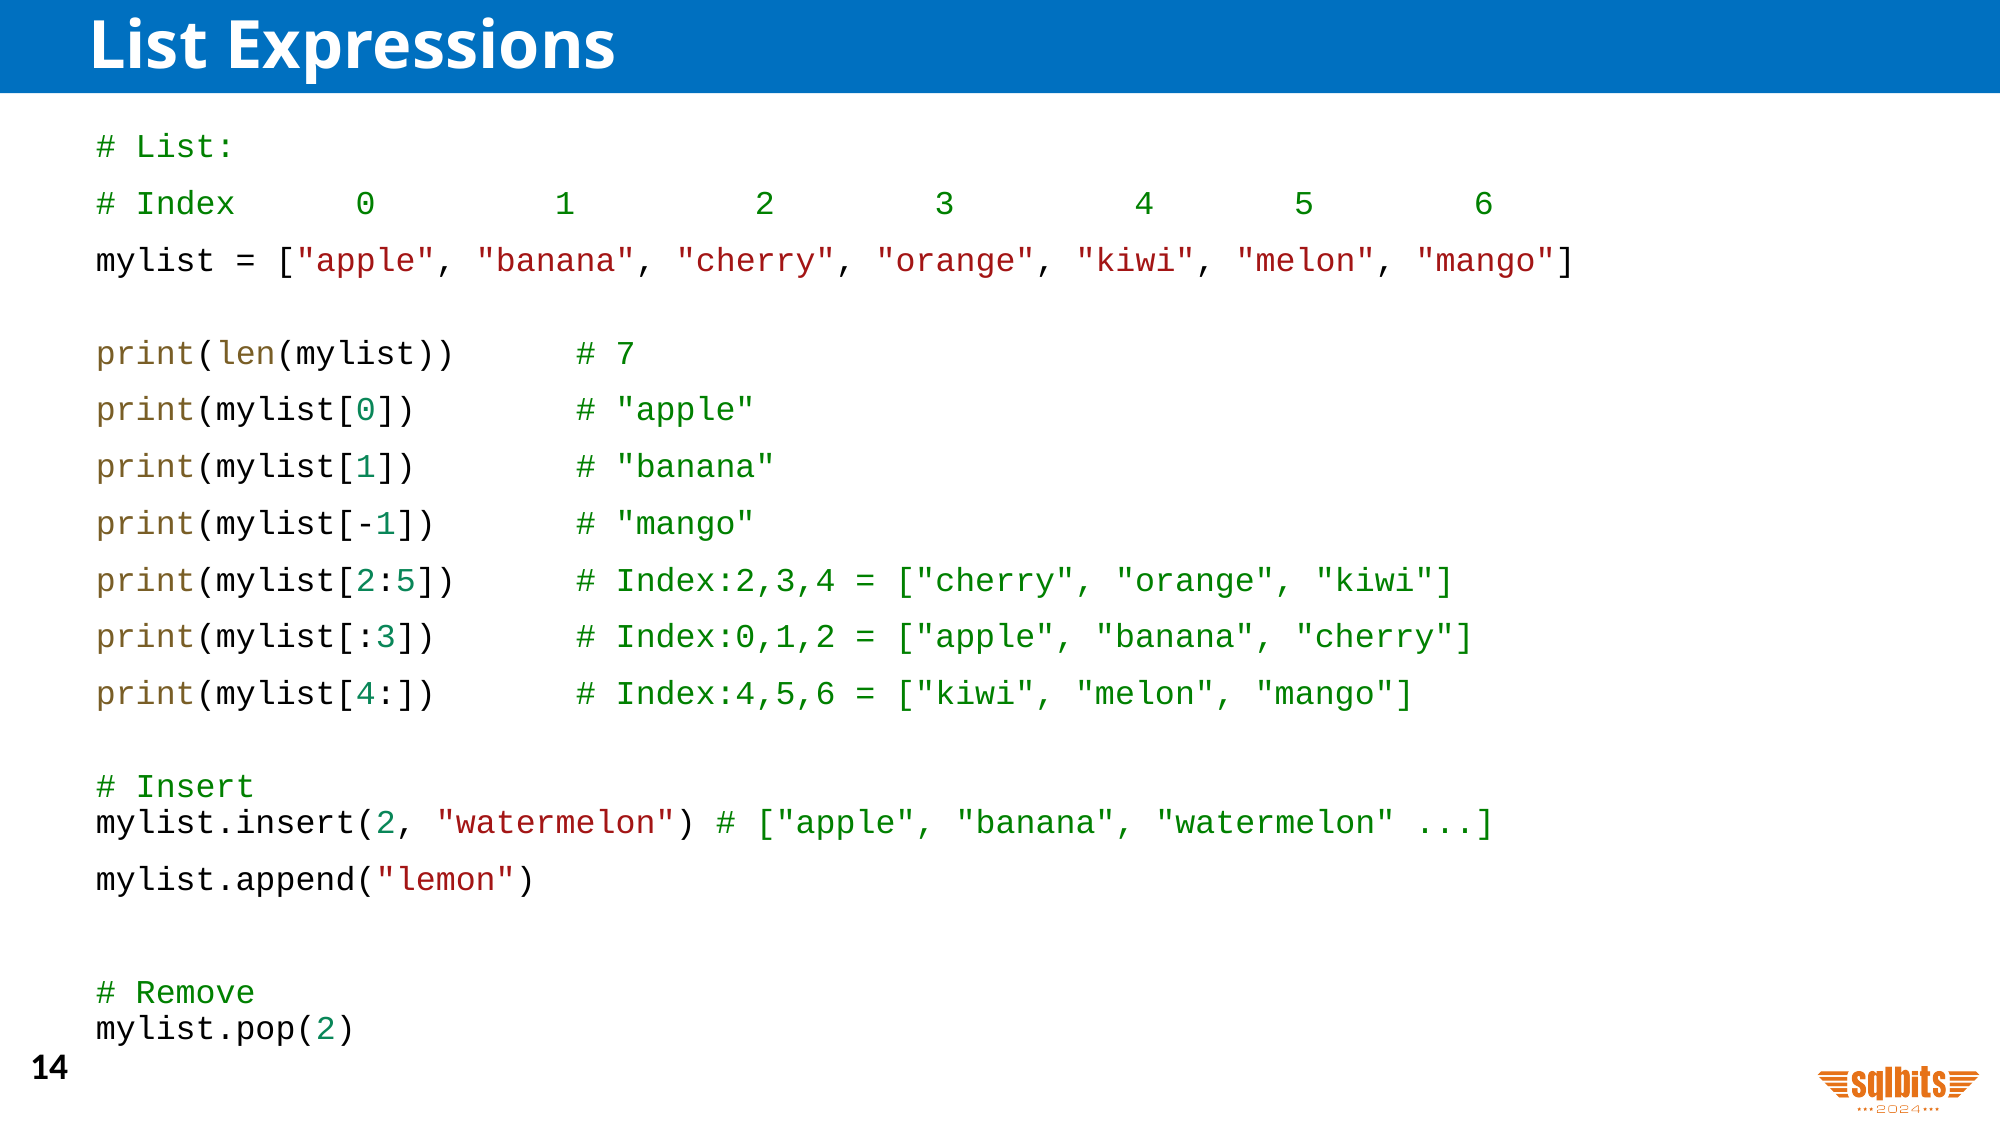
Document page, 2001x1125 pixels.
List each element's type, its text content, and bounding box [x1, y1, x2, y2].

picture [1817, 1066, 1980, 1113]
slide_number 14 [15, 1034, 466, 1095]
title List Expressions [0, 0, 2000, 94]
list # List: # Index 0 1 2 3 4 5 6 mylist = ["apple", "banana", "cherry", "orange", "kiwi", "melon", "mango"] print(len(mylist)) # 7 print(mylist[0]) # "apple" print(mylist[1]) # "banana" print(mylist[-1]) # "mango" print(mylist[2:5]) # Index:2,3,4 = ["cherry", "orange", "kiwi"] print(mylist[:3]) # Index:0,1,2 = ["apple", "banana", "cherry"] print(mylist[4:]) # Index:4,5,6 = ["kiwi", "melon", "mango"] # Insert mylist.insert(2, "watermelon") # ["apple", "banana", "watermelon" ...] mylist.append("lemon") # Remove mylist.pop(2) [80, 121, 1980, 1007]
